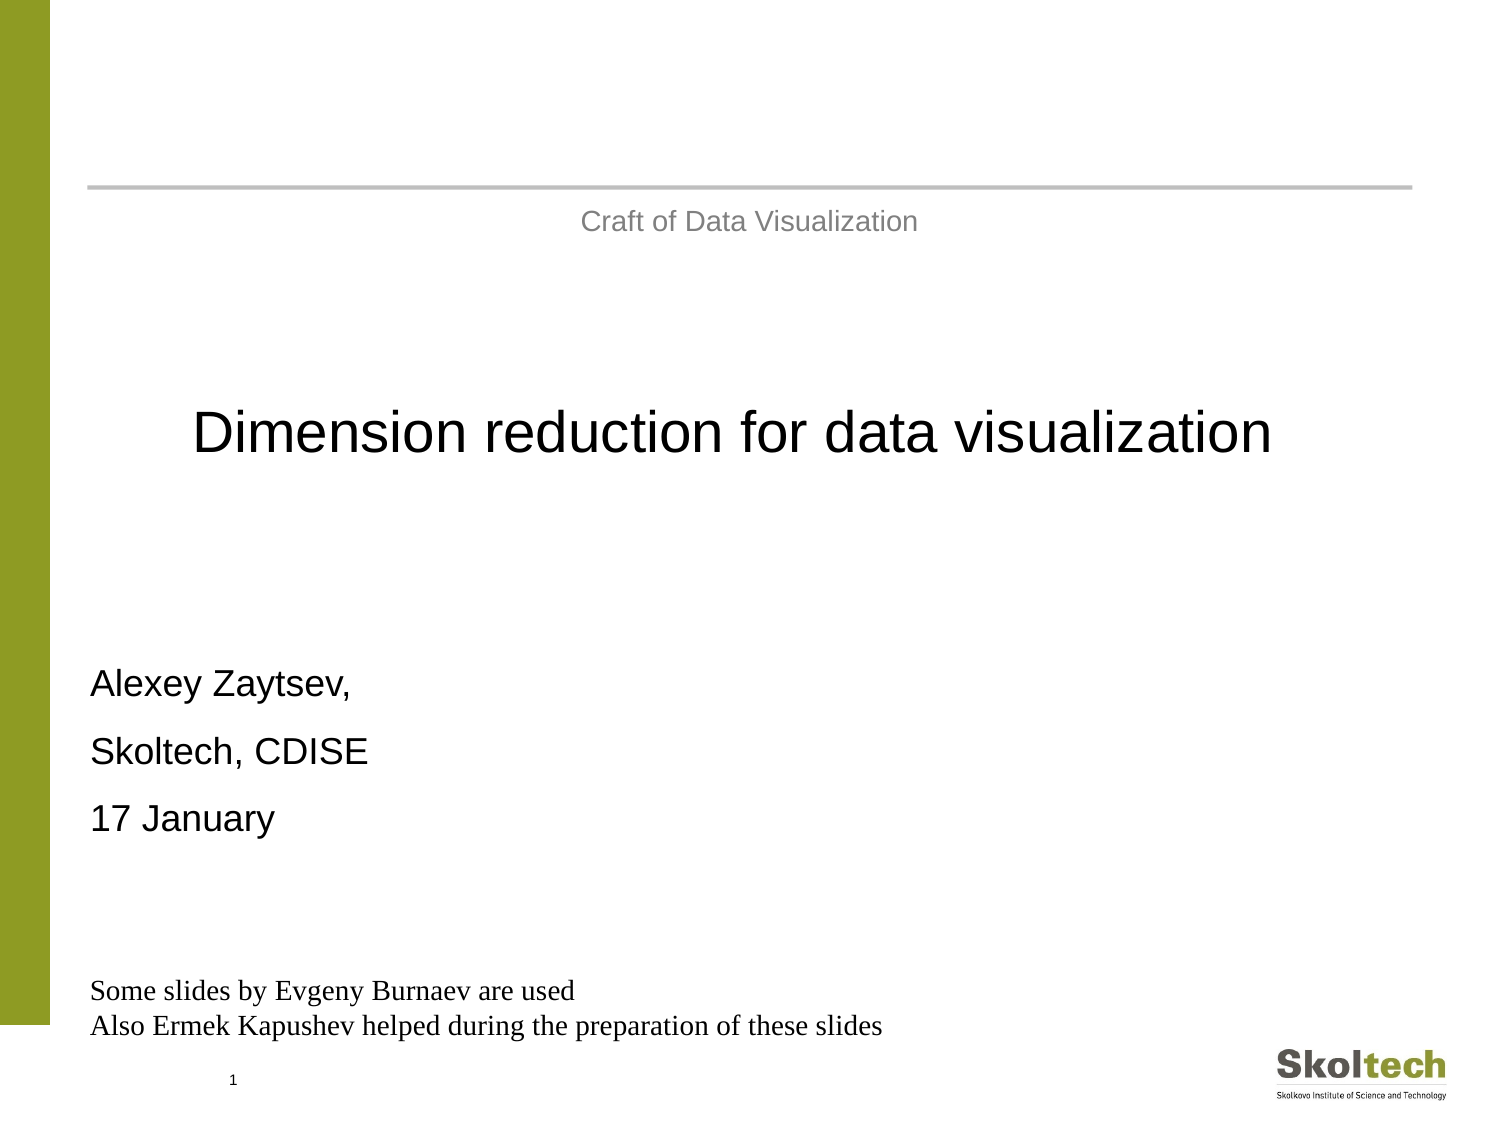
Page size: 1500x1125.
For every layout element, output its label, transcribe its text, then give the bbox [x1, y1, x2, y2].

slide_number 1 [62, 1062, 405, 1125]
text_box Craft of Data Visualization [0, 194, 1500, 245]
text_box Some slides by Evgeny Burnaev are used Also Ermek Kapushev helped during the preparation of these slides [74, 964, 997, 1049]
list Dimension reduction for data visualization Alexey Zaytsev, Skoltech, CDISE 17 January [75, 299, 1392, 807]
picture [1275, 1049, 1450, 1101]
